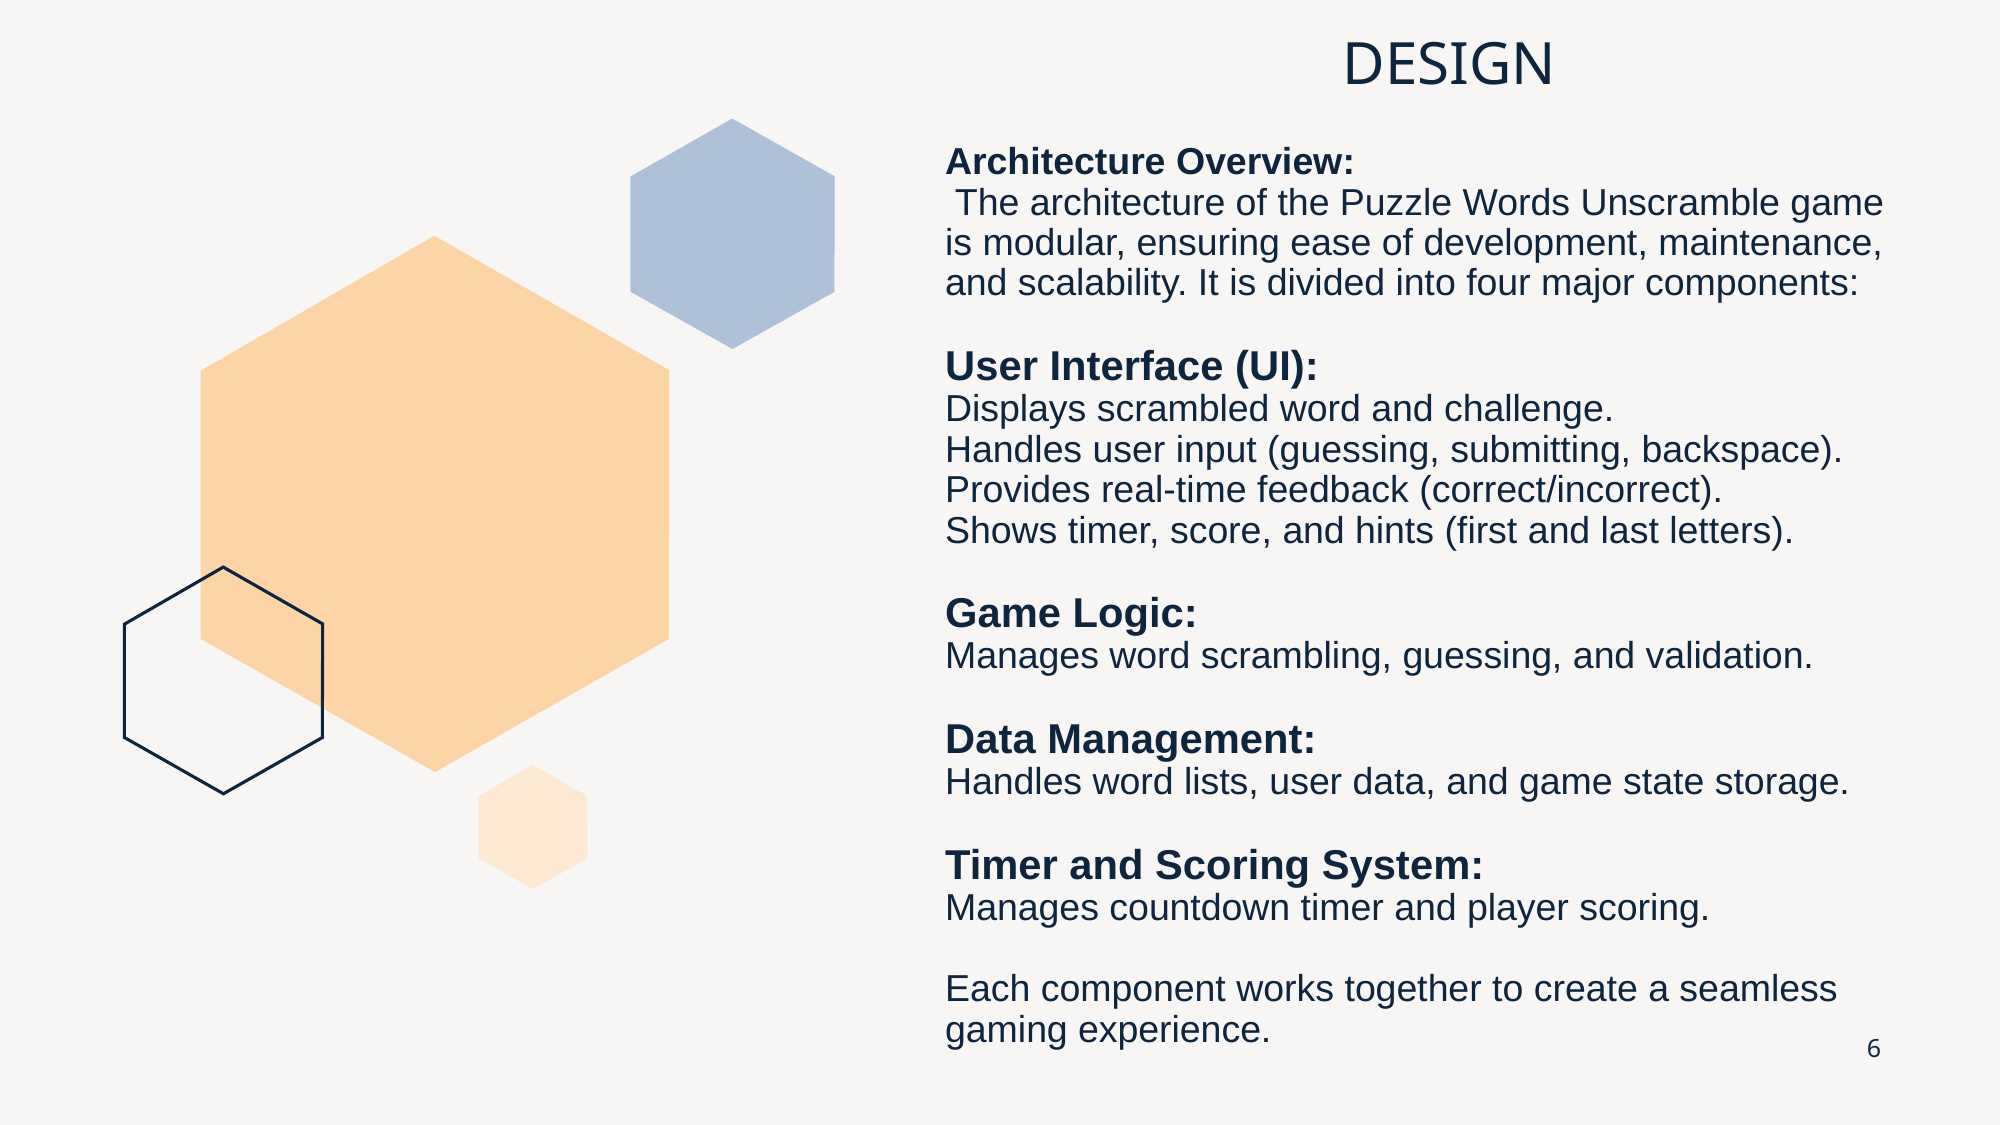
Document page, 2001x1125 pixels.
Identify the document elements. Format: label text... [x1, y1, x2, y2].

slide_number 6 [1836, 1020, 1912, 1080]
title DESIGN Architecture Overview: The architecture of the Puzzle Words Unscramble game is modular, ensuring ease of development, maintenance, and scalability. It is divided into four major components: User Interface (UI): Displays scrambled word and challenge. Handles user input (guessing, submitting, backspace). Provides real-time feedback (correct/incorrect). Shows timer, score, and hints (first and last letters). Game Logic: Manages word scrambling, guessing, and validation. Data Management: Handles word lists, user data, and game state storage. Timer and Scoring System: Manages countdown timer and player scoring. Each component works together to create a seamless gaming experience. [873, 0, 1924, 1093]
